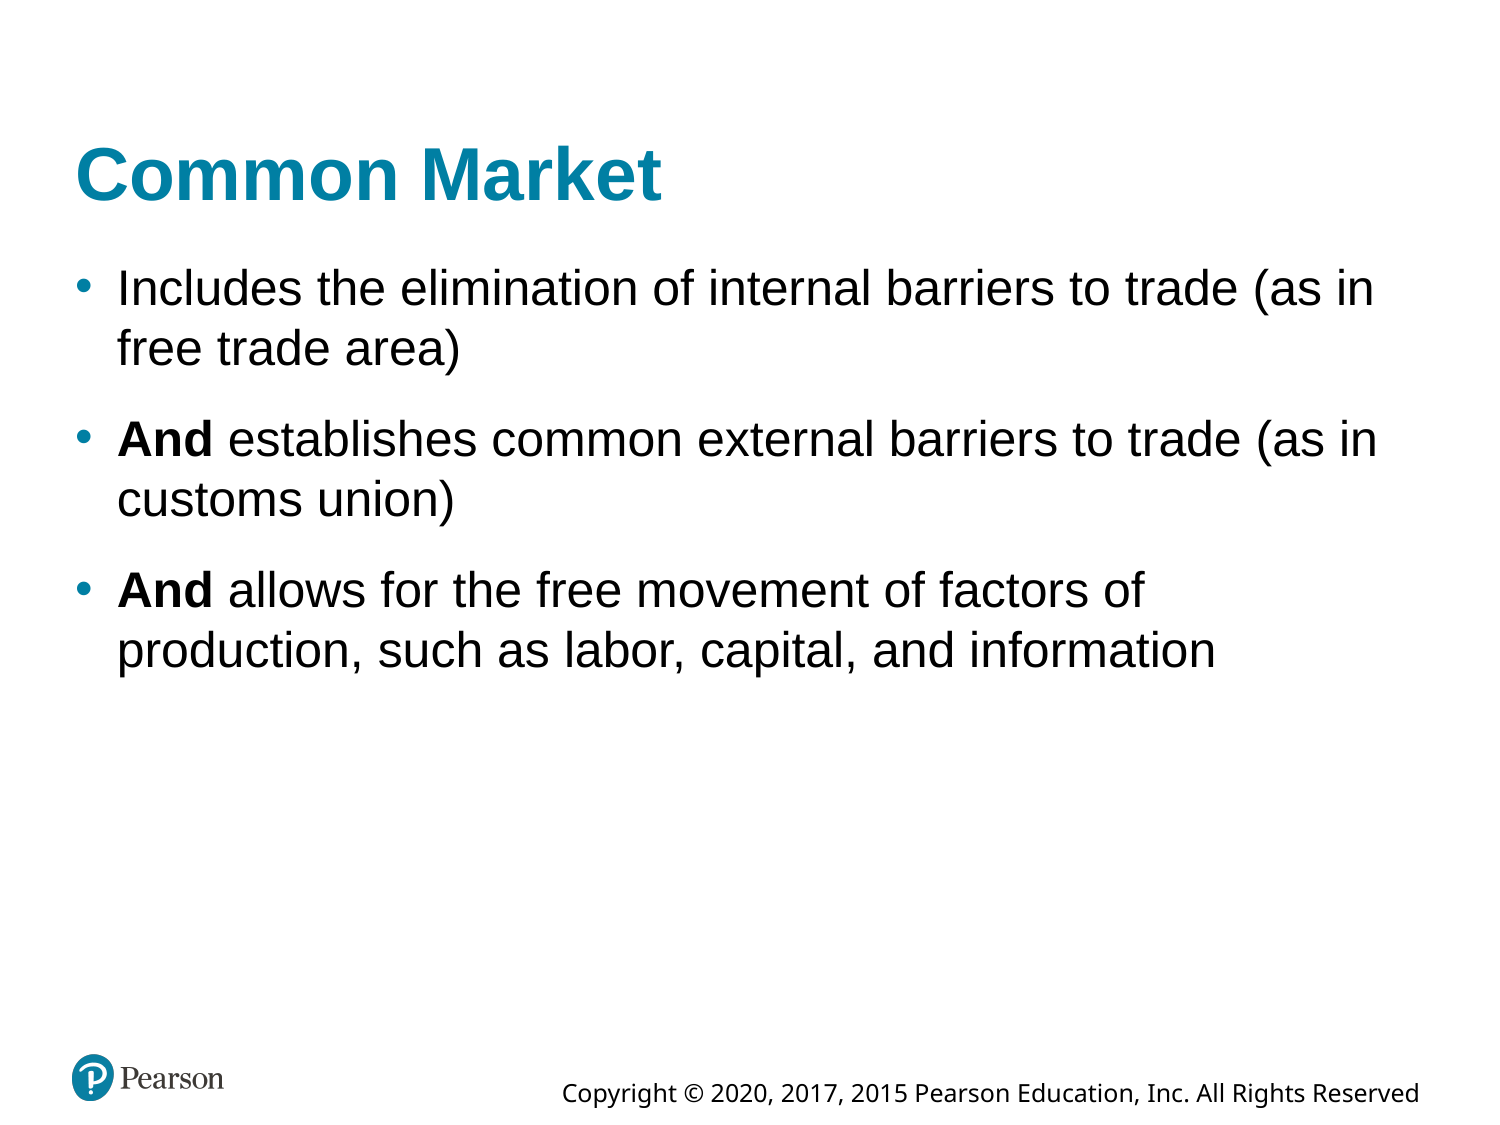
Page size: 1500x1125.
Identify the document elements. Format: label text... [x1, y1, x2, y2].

picture [98, 1054, 224, 1101]
picture [72, 1054, 88, 1070]
picture [72, 1087, 83, 1101]
list Includes the elimination of internal barriers to trade (as in free trade area) And establishes common external barriers to trade (as in customs union) And allows for the free movement of factors of production, such as labor, capital, and information [75, 255, 1403, 983]
picture [80, 1063, 106, 1088]
title Common Market [75, 35, 1425, 216]
